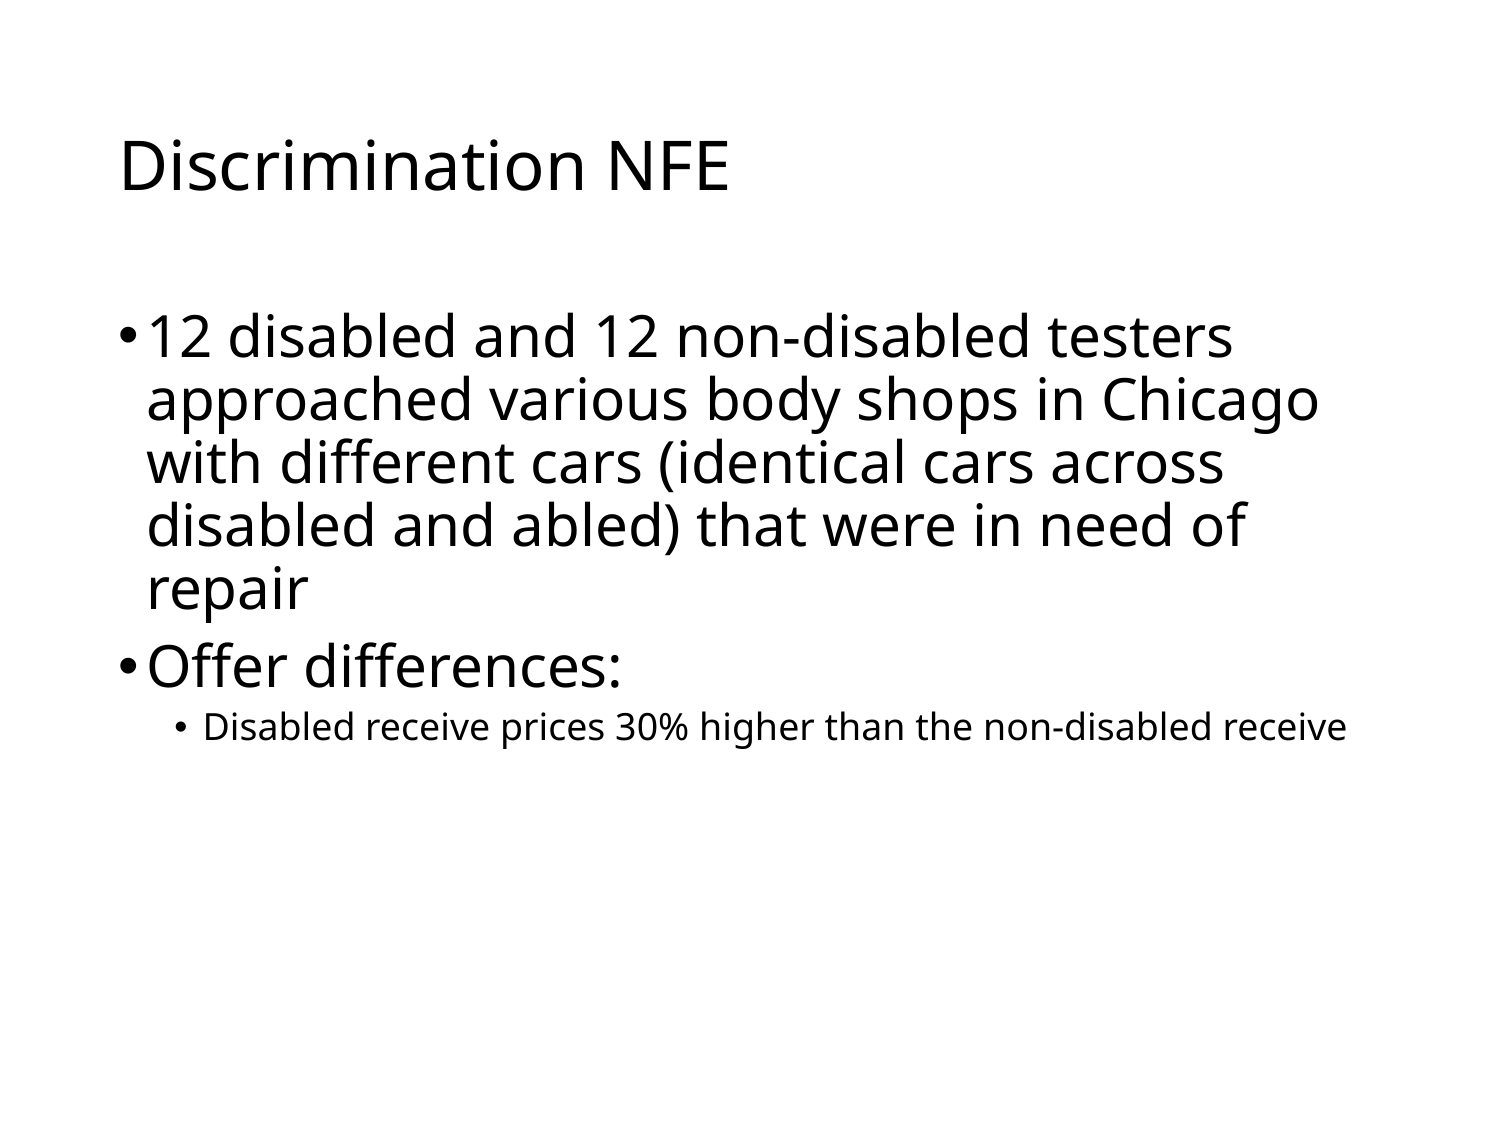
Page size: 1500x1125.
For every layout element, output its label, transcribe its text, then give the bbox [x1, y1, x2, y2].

list 12 disabled and 12 non-disabled testers approached various body shops in Chicago with different cars (identical cars across disabled and abled) that were in need of repair Offer differences: Disabled receive prices 30% higher than the non-disabled receive [103, 299, 1397, 1014]
title Discrimination NFE [103, 59, 1397, 278]
